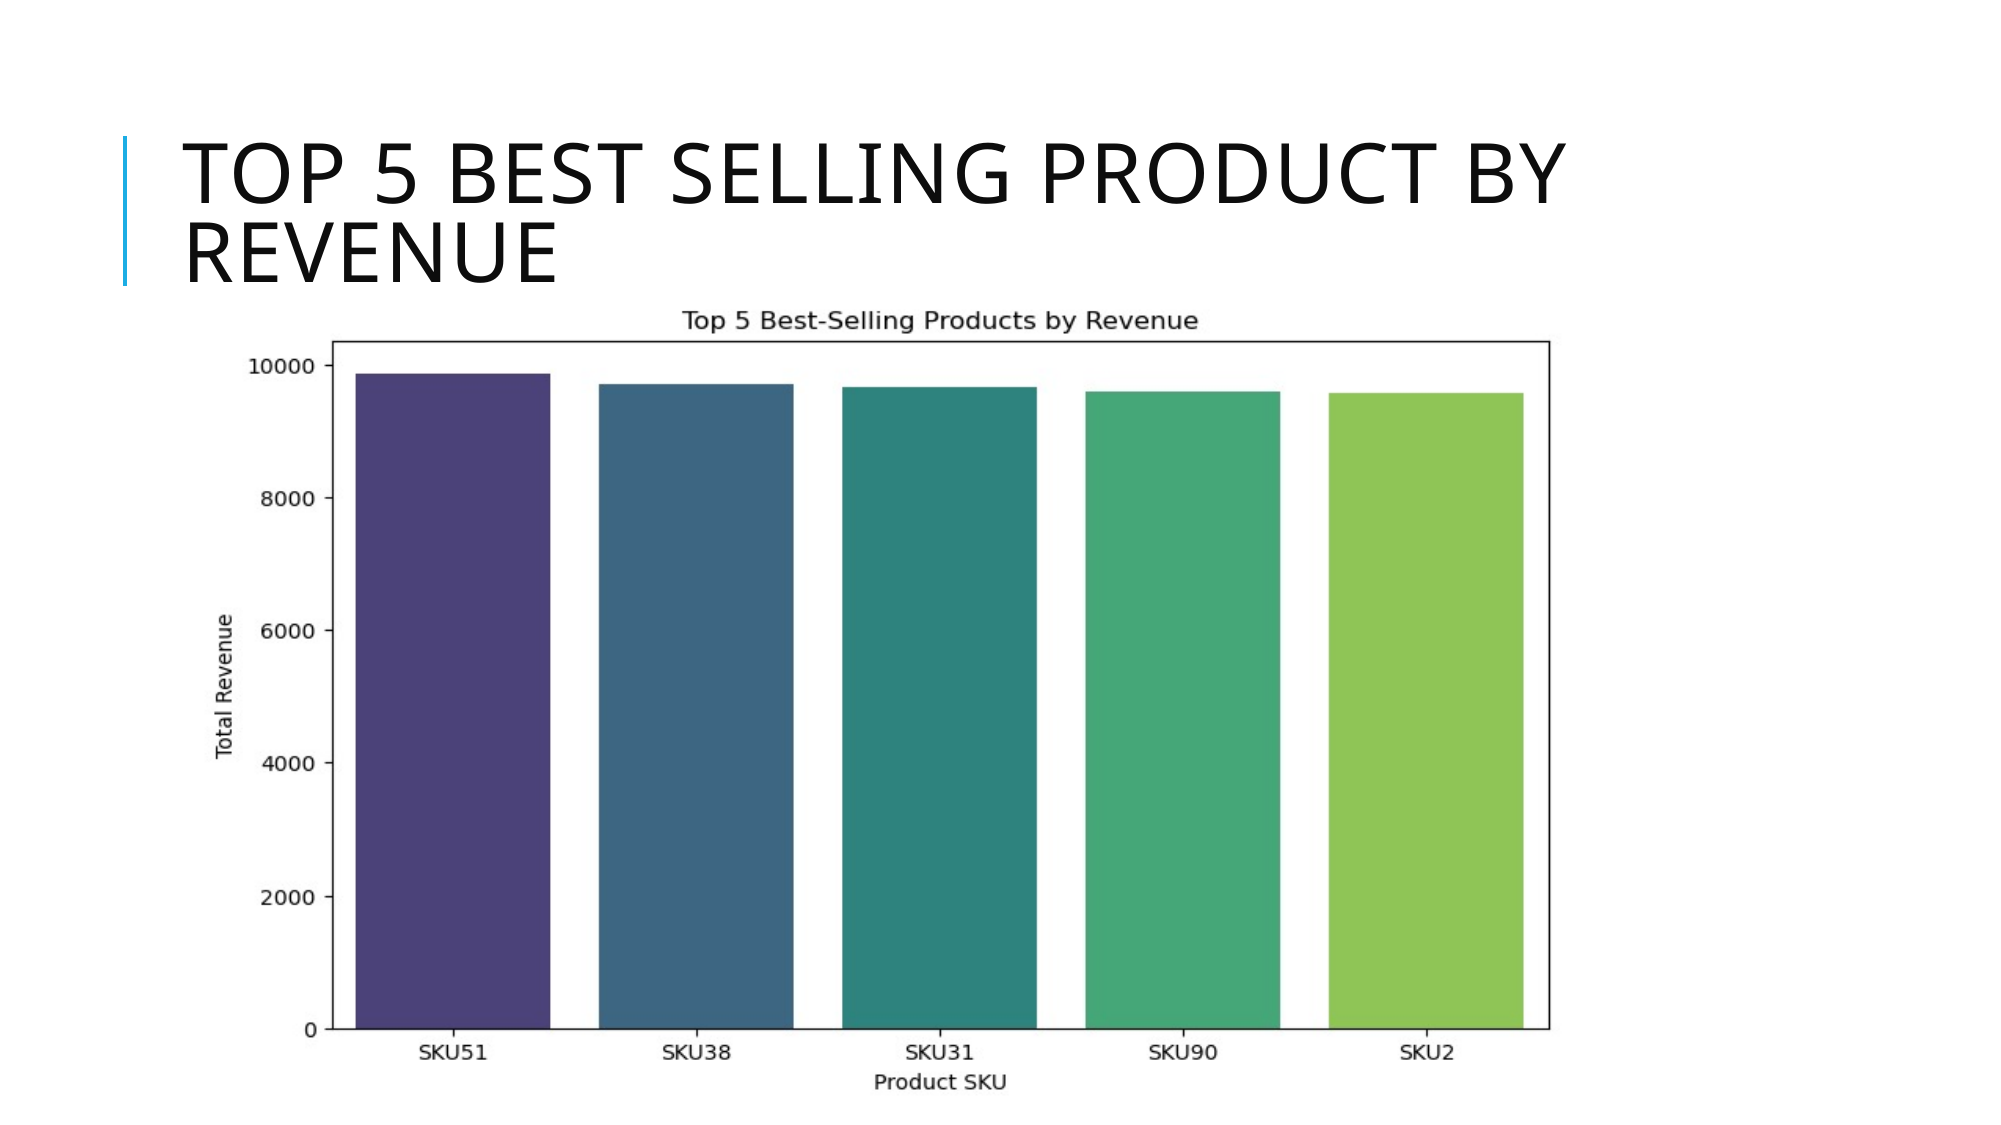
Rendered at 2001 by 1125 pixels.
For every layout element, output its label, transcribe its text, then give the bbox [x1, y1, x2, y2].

title Top 5 Best selling product by revenue [168, 96, 1763, 293]
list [154, 298, 1866, 1112]
